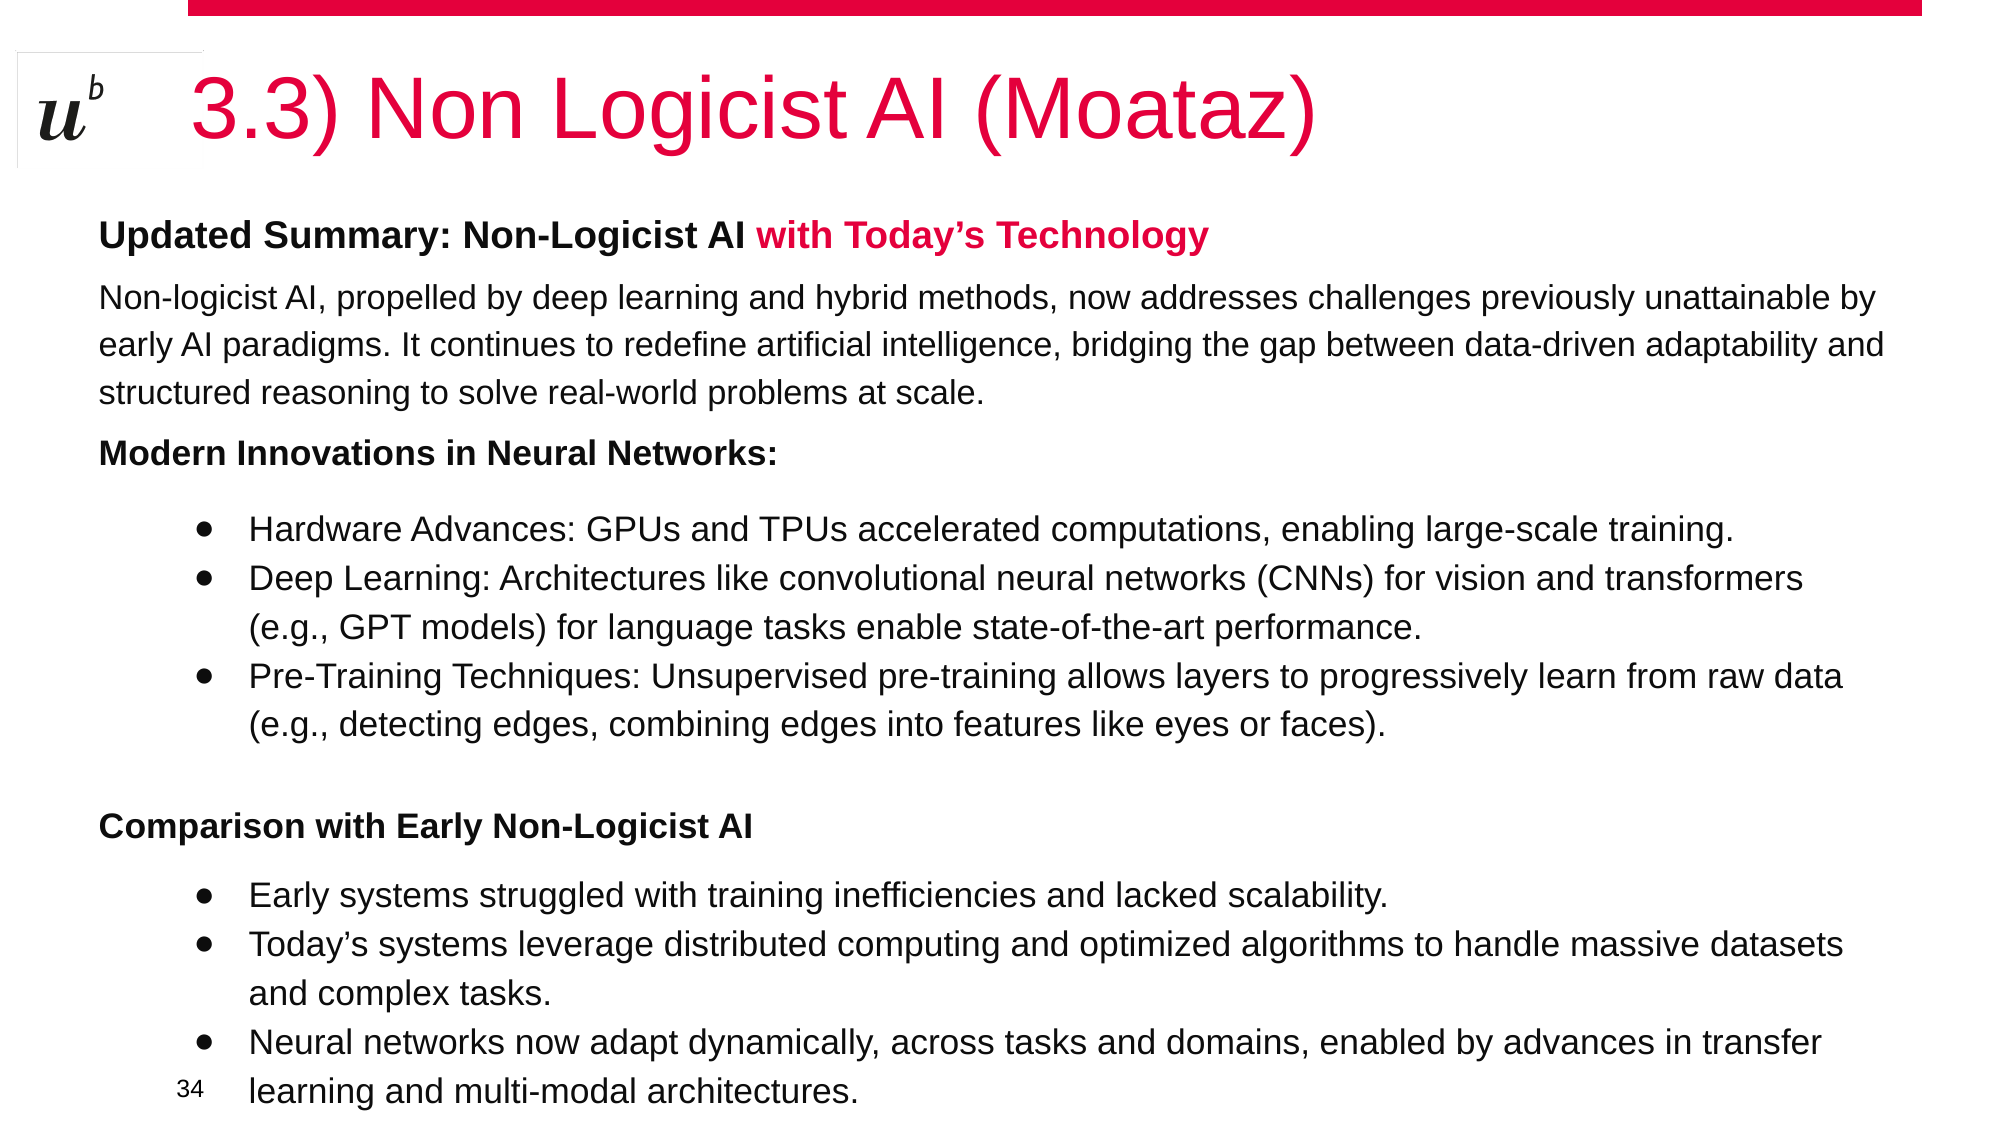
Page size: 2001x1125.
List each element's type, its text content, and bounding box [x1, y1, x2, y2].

list Updated Summary: Non-Logicist AI with Today’s Technology Non-logicist AI, propelled by deep learning and hybrid methods, now addresses challenges previously unattainable by early AI paradigms. It continues to redefine artificial intelligence, bridging the gap between data-driven adaptability and structured reasoning to solve real-world problems at scale. Modern Innovations in Neural Networks: Hardware Advances: GPUs and TPUs accelerated computations, enabling large-scale training. Deep Learning: Architectures like convolutional neural networks (CNNs) for vision and transformers (e.g., GPT models) for language tasks enable state-of-the-art performance. Pre-Training Techniques: Unsupervised pre-training allows layers to progressively learn from raw data (e.g., detecting edges, combining edges into features like eyes or faces). Comparison with Early Non-Logicist AI Early systems struggled with training inefficiencies and lacked scalability. Today’s systems leverage distributed computing and optimized algorithms to handle massive datasets and complex tasks. Neural networks now adapt dynamically, across tasks and domains, enabled by advances in transfer learning and multi-modal architectures. [83, 174, 1901, 1125]
text_box [540, 796, 1580, 893]
title 3.3) Non Logicist AI (Moataz) [175, 47, 1901, 171]
slide_number ‹#› [149, 1057, 211, 1117]
picture [15, 50, 175, 169]
